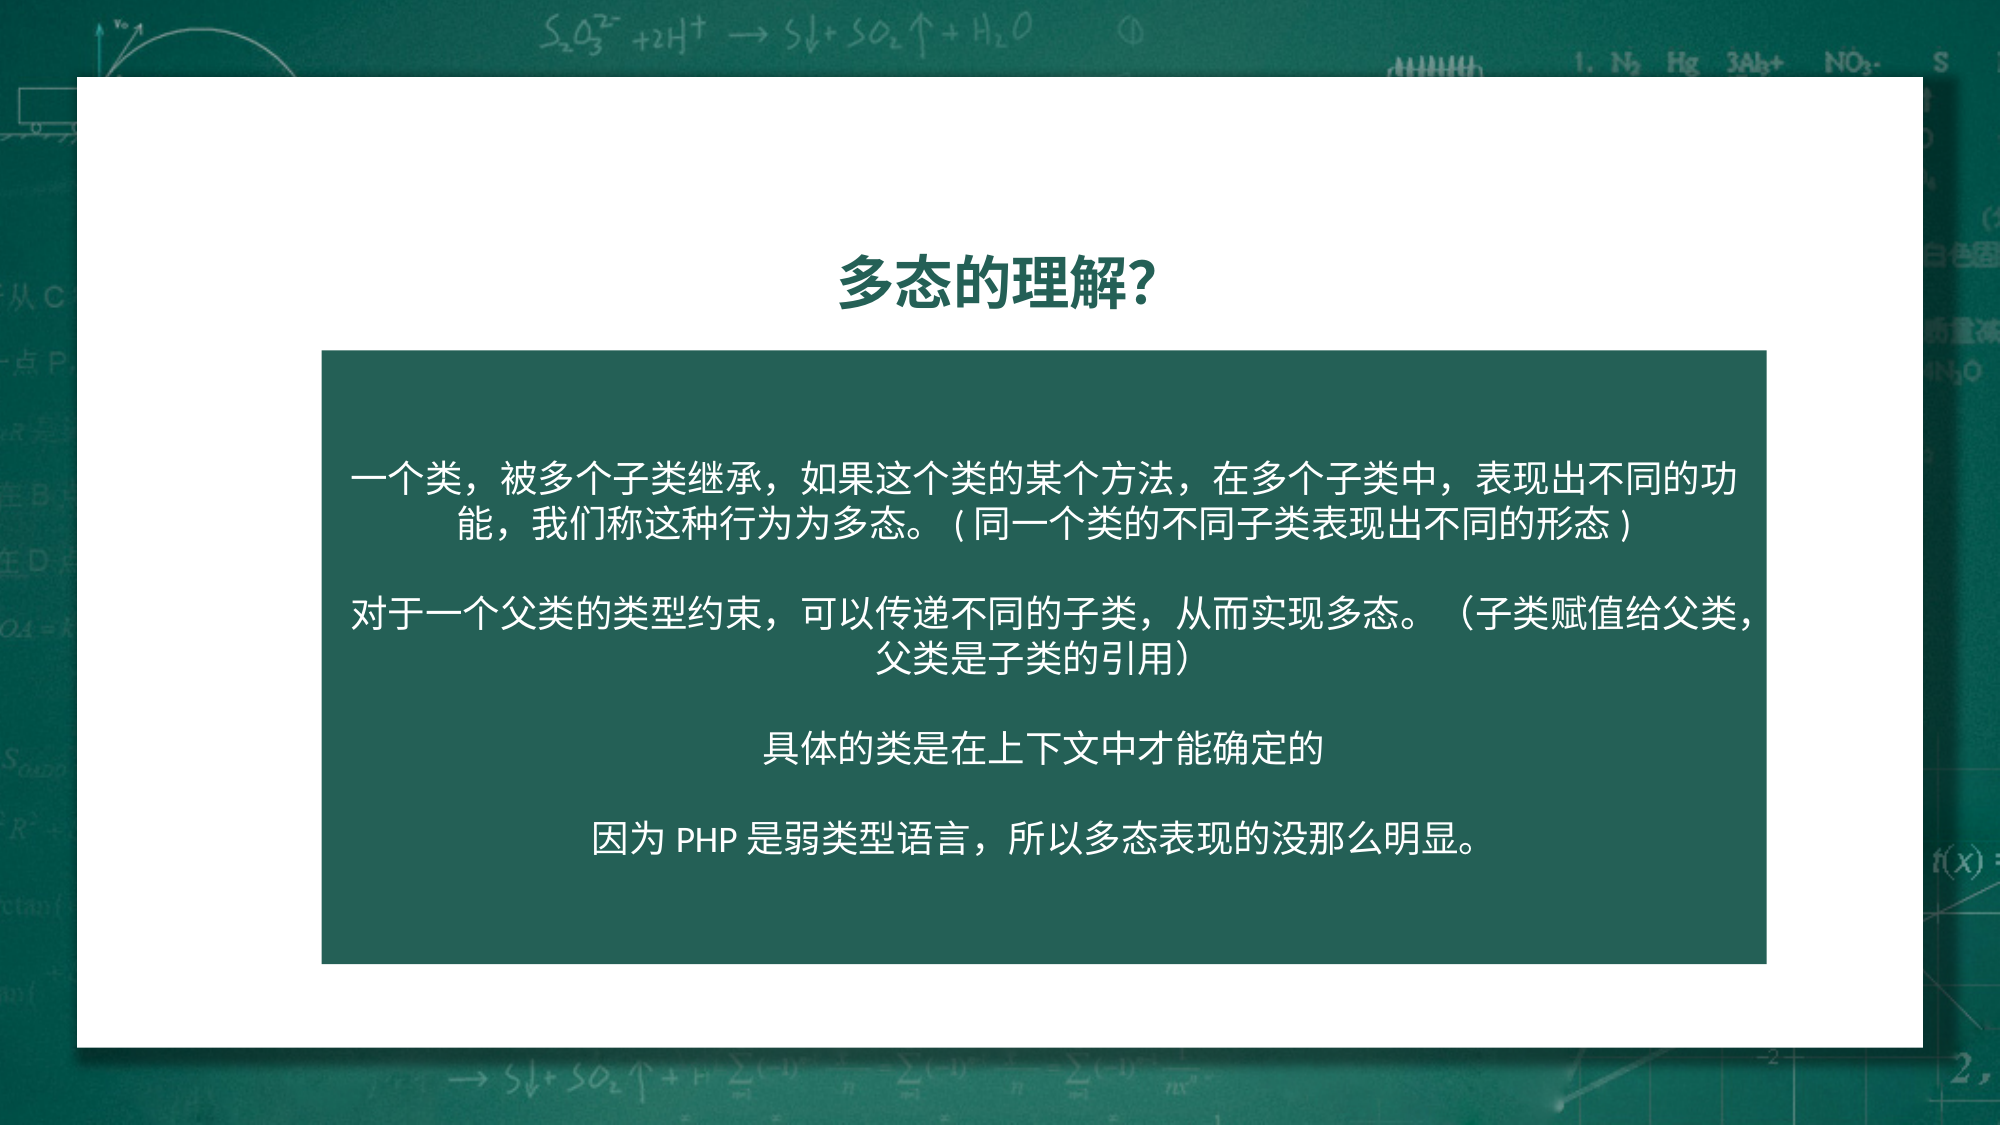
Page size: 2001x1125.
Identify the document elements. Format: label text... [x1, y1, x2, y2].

text_box 多态的理解？ [271, 203, 1752, 369]
picture [0, 0, 2000, 1125]
text_box 一个类，被多个子类继承，如果这个类的某个方法，在多个子类中，表现出不同的功能，我们称这种行为为多态。(同一个类的不同子类表现出不同的形态) 对于一个父类的类型约束，可以传递不同的子类，从而实现多态。（子类赋值给父类，父类是子类的引用） 具体的类是在上下文中才能确定的 因为PHP是弱类型语言，所以多态表现的没那么明显。 [321, 349, 1768, 965]
